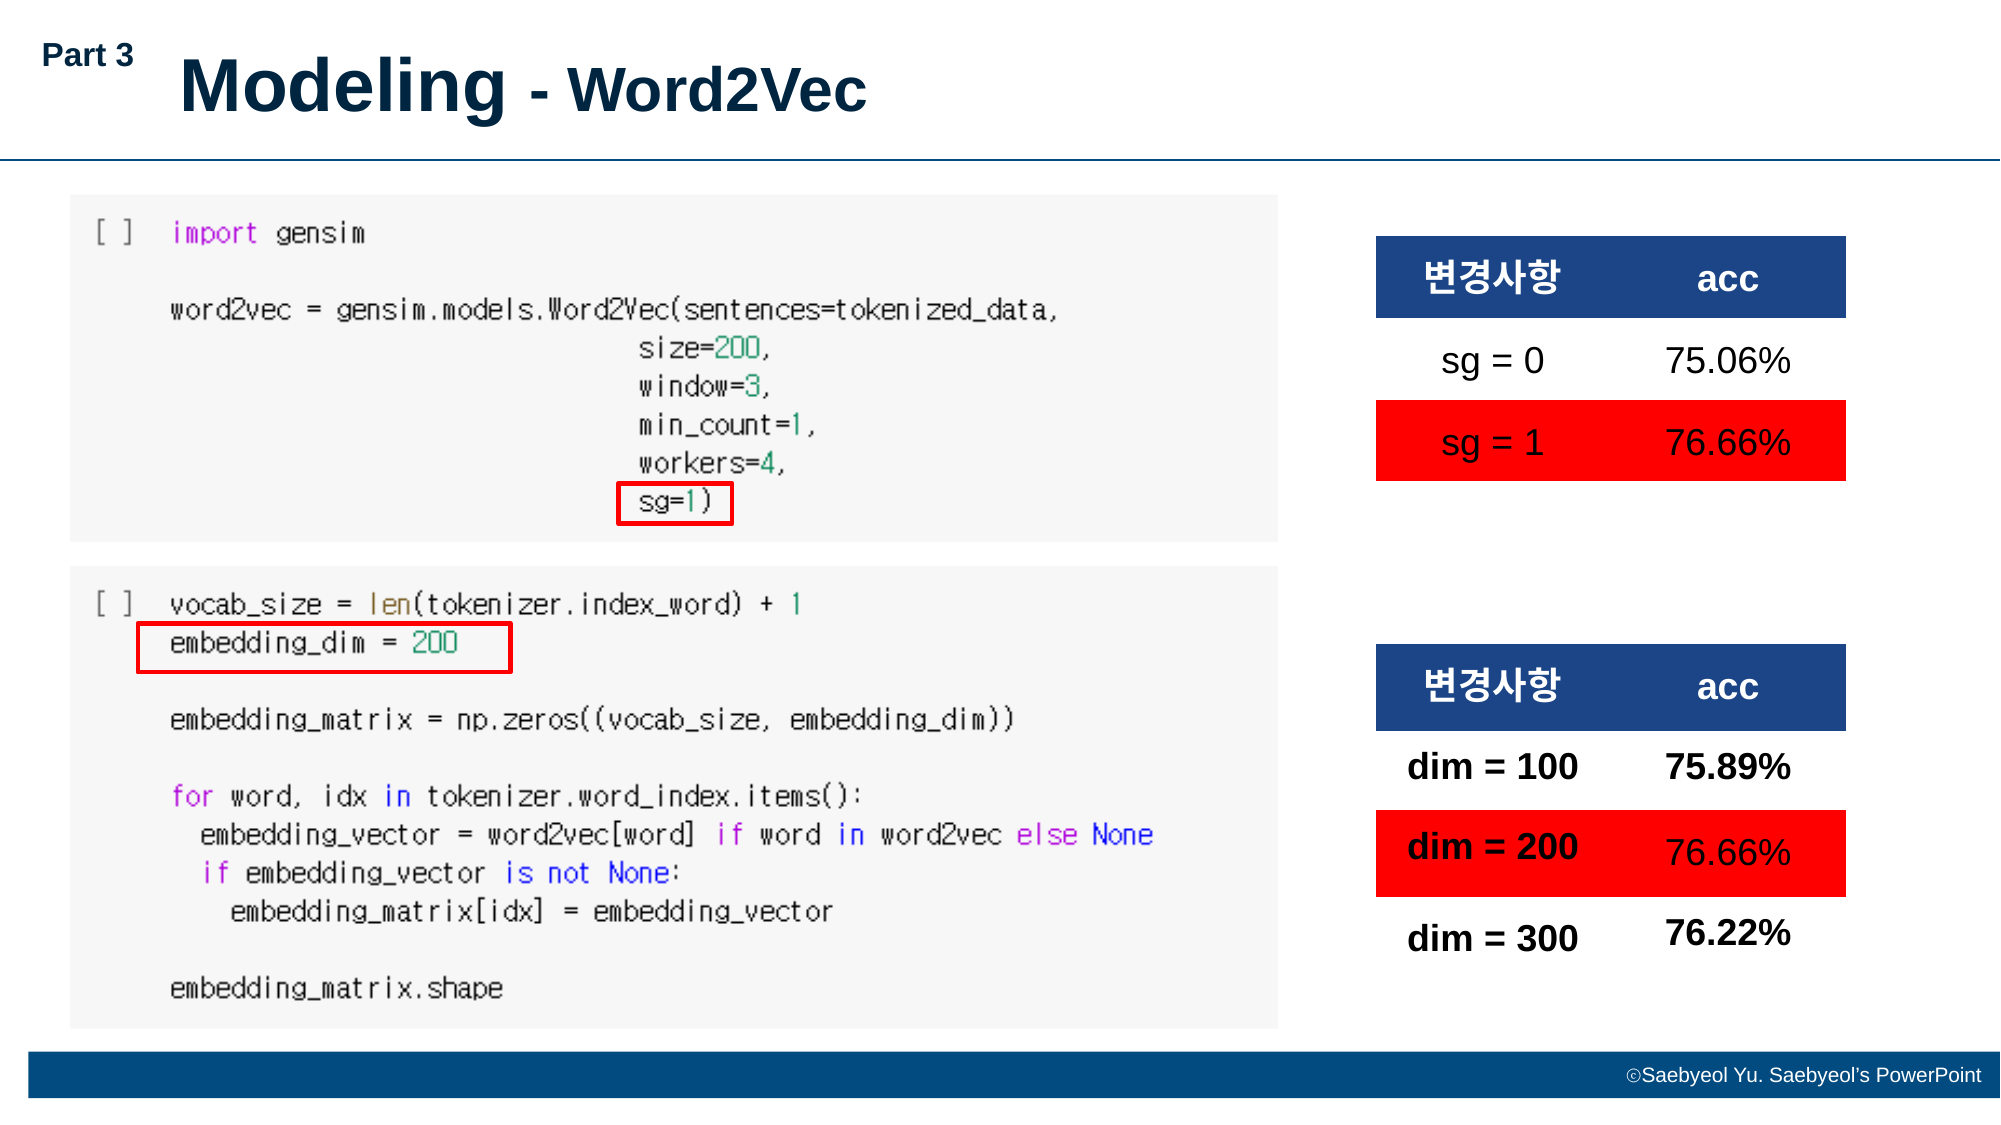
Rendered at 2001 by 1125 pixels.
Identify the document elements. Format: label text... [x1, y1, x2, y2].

table_header acc [1610, 644, 1846, 731]
text_box Part 3 [26, 26, 166, 81]
table_cell sg = 1 [1376, 400, 1610, 481]
table_cell 76.22% [1610, 897, 1846, 983]
table_header 변경사항 [1376, 236, 1610, 318]
table_cell 76.66% [1610, 400, 1846, 481]
table_cell dim = 300 [1376, 897, 1610, 983]
table_header 변경사항 [1376, 644, 1610, 731]
picture [62, 193, 1278, 1032]
table_cell sg = 0 [1376, 318, 1610, 400]
table_cell 75.06% [1610, 318, 1846, 400]
table_cell 75.89% [1610, 731, 1846, 810]
table_cell dim = 100 [1376, 731, 1610, 810]
table_cell 76.66% [1610, 810, 1846, 897]
text_box Modeling - Word2Vec [164, 28, 1873, 134]
table_header acc [1610, 236, 1846, 318]
table_cell dim = 200 [1376, 810, 1610, 897]
